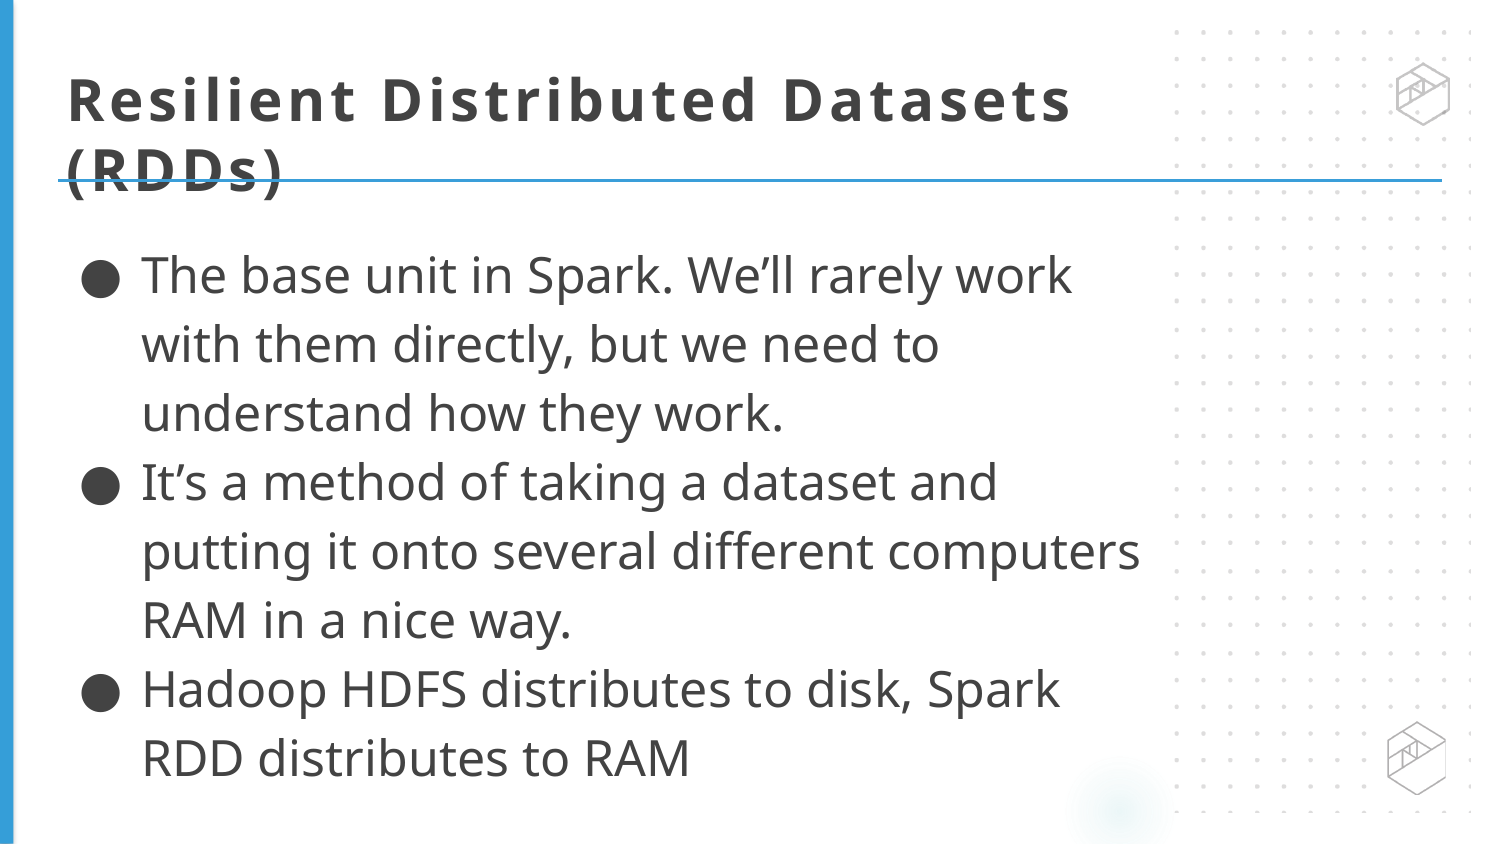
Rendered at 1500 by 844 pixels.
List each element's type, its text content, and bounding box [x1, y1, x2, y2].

list The base unit in Spark. We’ll rarely work with them directly, but we need to understand how they work. It’s a method of taking a dataset and putting it onto several different computers RAM in a nice way. Hadoop HDFS distributes to disk, Spark RDD distributes to RAM [51, 219, 1176, 655]
picture [1396, 62, 1451, 126]
title Resilient Distributed Datasets (RDDs) [51, 48, 1242, 142]
picture [1058, 750, 1181, 844]
